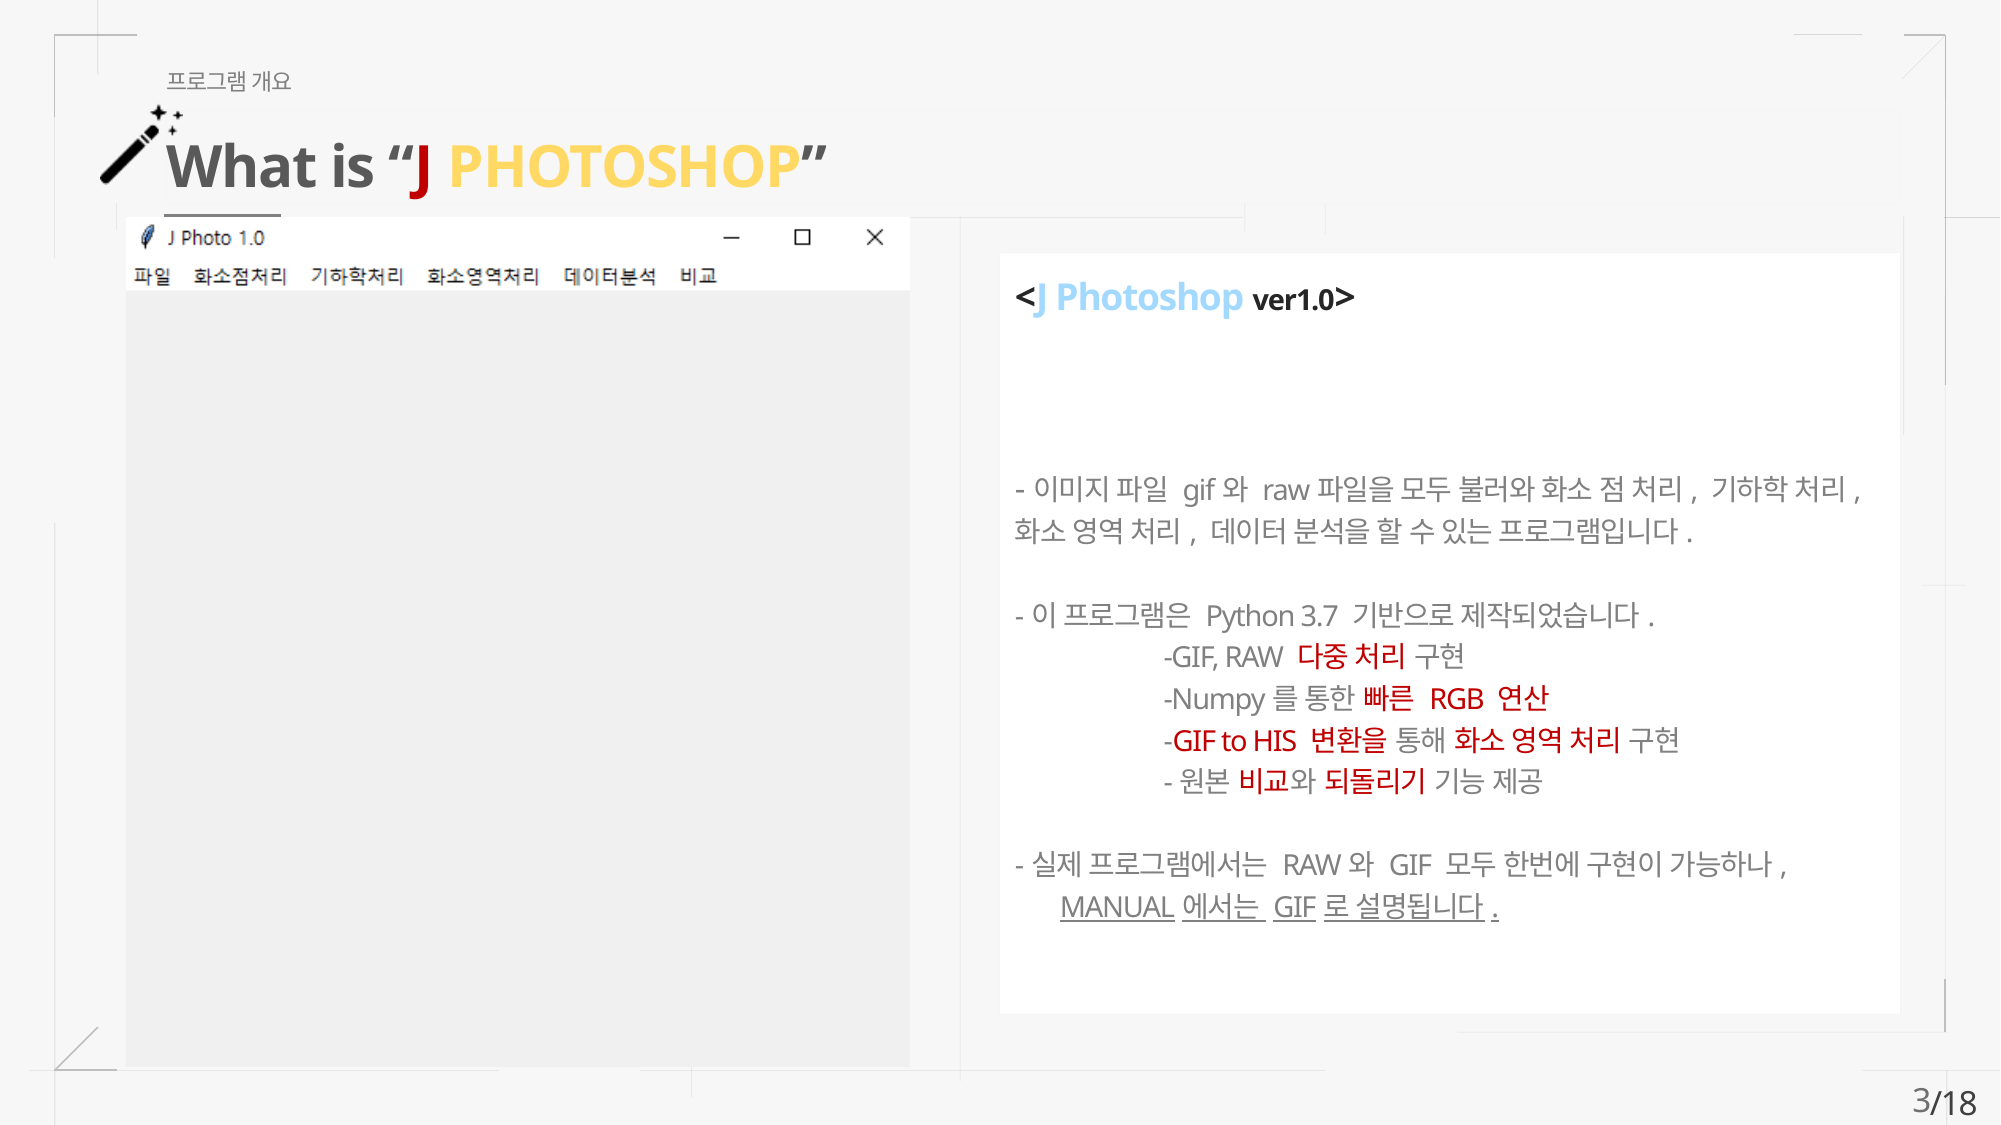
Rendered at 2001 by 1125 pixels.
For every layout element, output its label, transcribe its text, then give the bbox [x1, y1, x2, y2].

picture [126, 217, 910, 1067]
slide_number 3 [1883, 1080, 1932, 1115]
title What is “J PHOTOSHOP” [166, 110, 1901, 205]
list 프로그램 개요 [166, 47, 415, 110]
picture [100, 102, 183, 185]
list <J Photoshop ver1.0> -이미지 파일 gif와 raw파일을 모두 불러와 화소 점 처리, 기하학 처리, 화소 영역 처리, 데이터 분석을 할 수 있는 프로그램입니다. -이 프로그램은 Python 3.7 기반으로 제작되었습니다. -GIF, RAW 다중 처리 구현 -Numpy를 통한 빠른 RGB 연산 -GIF to HIS 변환을 통해 화소 영역 처리 구현 -원본 비교와 되돌리기 기능 제공 -실제 프로그램에서는 RAW와 GIF 모두 한번에 구현이 가능하나, MANUAL에서는 GIF로 설명됩니다. [999, 252, 1901, 1015]
